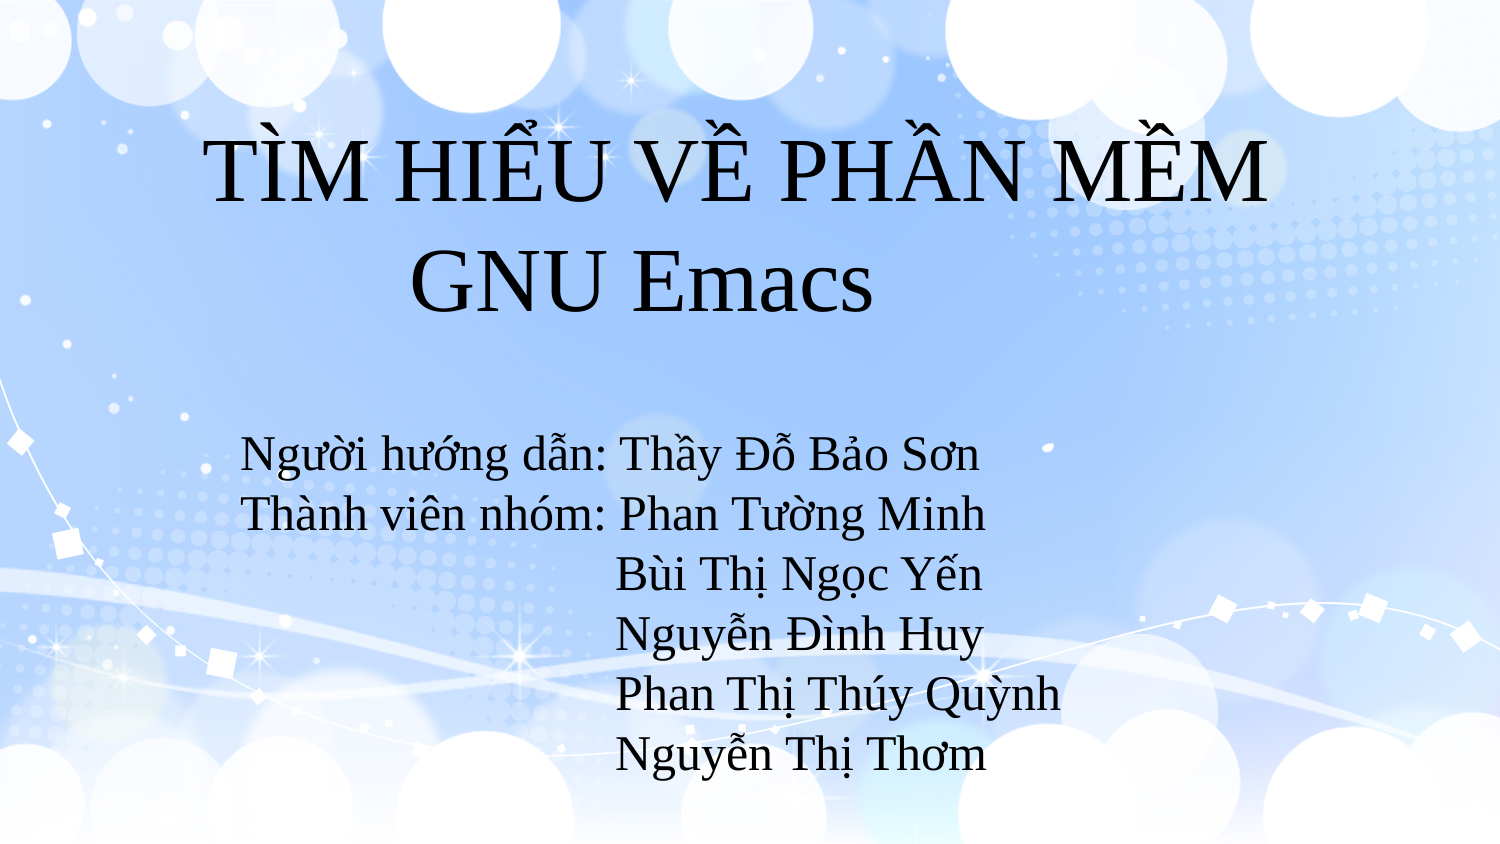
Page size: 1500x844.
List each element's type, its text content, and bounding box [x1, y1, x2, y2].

text_box TÌM HIỂU VỀ PHẦN MỀM GNU Emacs Người hướng dẫn: Thầy Đỗ Bảo Sơn Thành viên nhóm: Phan Tường Minh Bùi Thị Ngọc Yến Nguyễn Đình Huy Phan Thị Thúy Quỳnh Nguyễn Thị Thơm [188, 102, 1333, 788]
picture [0, 0, 1500, 844]
